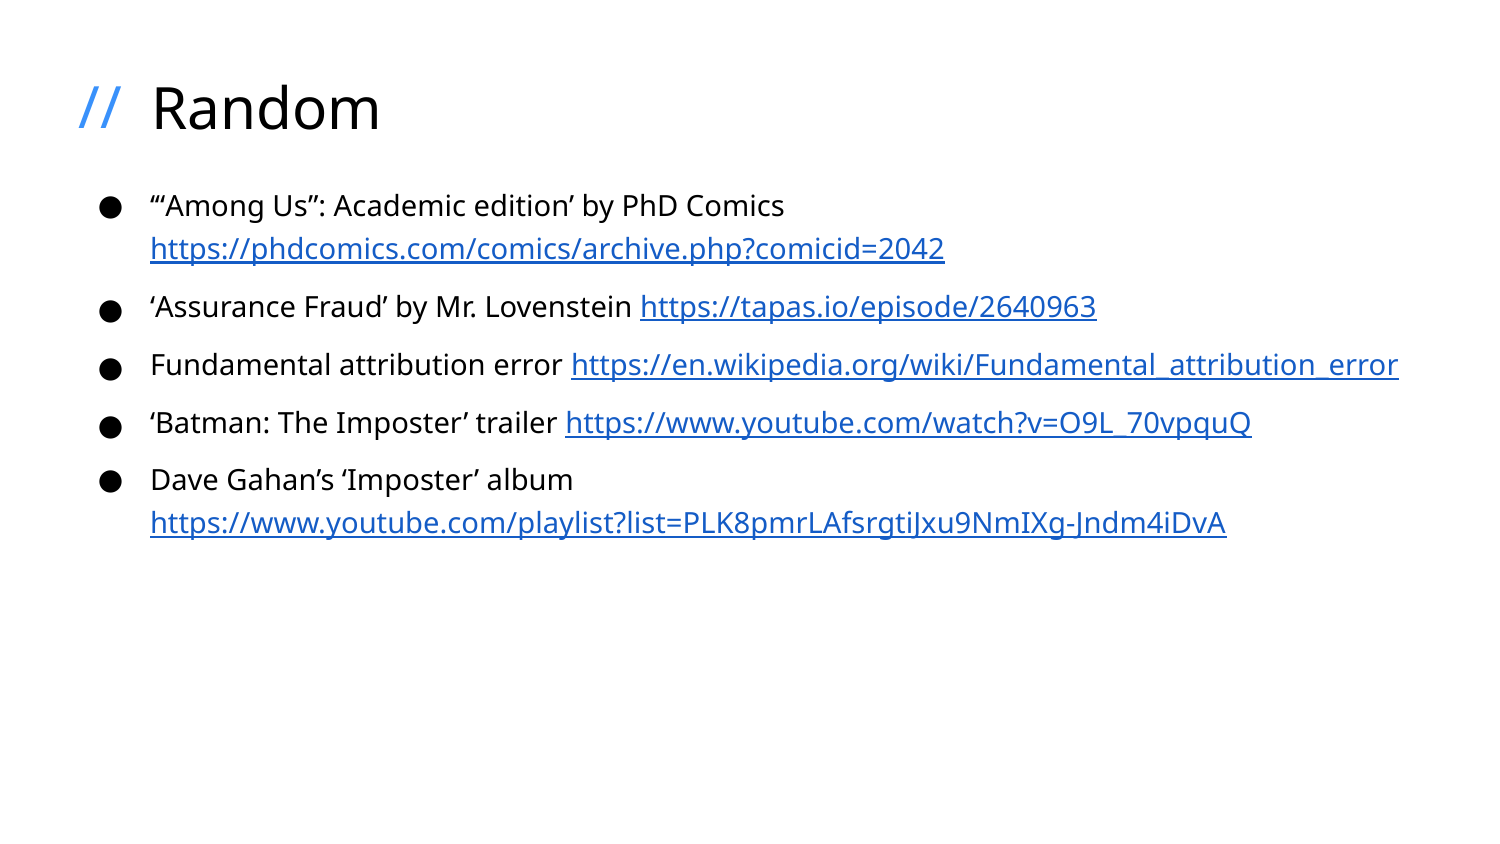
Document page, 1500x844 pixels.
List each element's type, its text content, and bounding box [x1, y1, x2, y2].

title Random [151, 71, 1349, 156]
list ‘“Among Us”: Academic edition’ by PhD Comics https://phdcomics.com/comics/archive.php?comicid=2042 ‘Assurance Fraud’ by Mr. Lovenstein https://tapas.io/episode/2640963 Fundamental attribution error https://en.wikipedia.org/wiki/Fundamental_attribution_error ‘Batman: The Imposter’ trailer https://www.youtube.com/watch?v=O9L_70vpquQ Dave Gahan’s ‘Imposter’ album https://www.youtube.com/playlist?list=PLK8pmrLAfsrgtiJxu9NmIXg-Jndm4iDvA [75, 180, 1431, 764]
